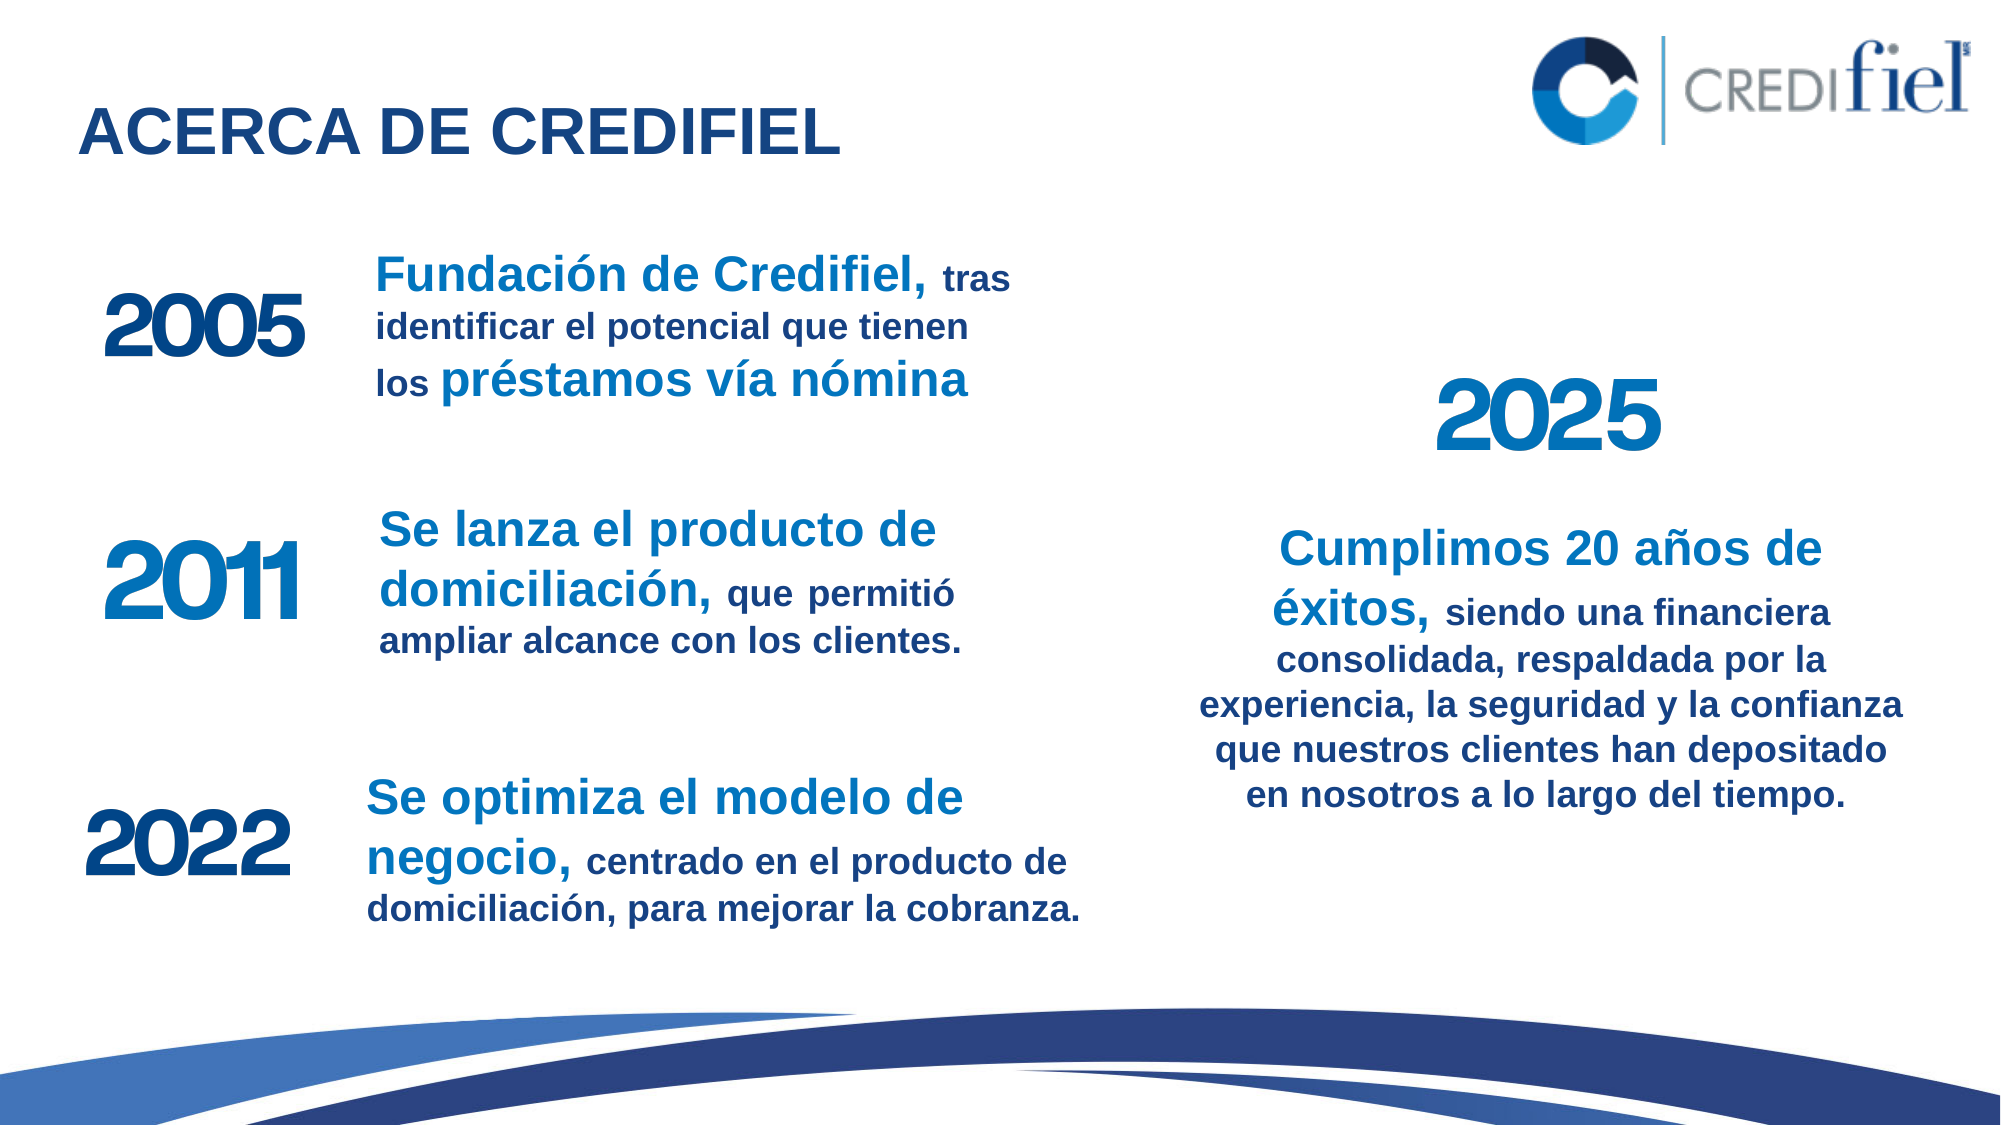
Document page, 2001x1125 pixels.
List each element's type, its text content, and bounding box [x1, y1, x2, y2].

text_box Cumplimos 20 años de éxitos, siendo una financiera consolidada, respaldada por la experiencia, la seguridad y la confianza que nuestros clientes han depositado en nosotros a lo largo del tiempo. [1190, 511, 1913, 819]
picture [0, 0, 2001, 1125]
text_box Se lanza el producto de domiciliación, que permitió ampliar alcance con los clientes. [371, 492, 989, 666]
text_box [57, 502, 345, 658]
text_box ACERCA DE CREDIFIEL [73, 84, 1261, 173]
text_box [49, 767, 327, 918]
text_box Fundación de Credifiel, tras identificar el potencial que tienen los préstamos vía nómina [368, 238, 1026, 411]
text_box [66, 250, 344, 400]
text_box Se optimiza el modelo de negocio, centrado en el producto de domiciliación, para mejorar la cobranza. [359, 760, 1107, 933]
